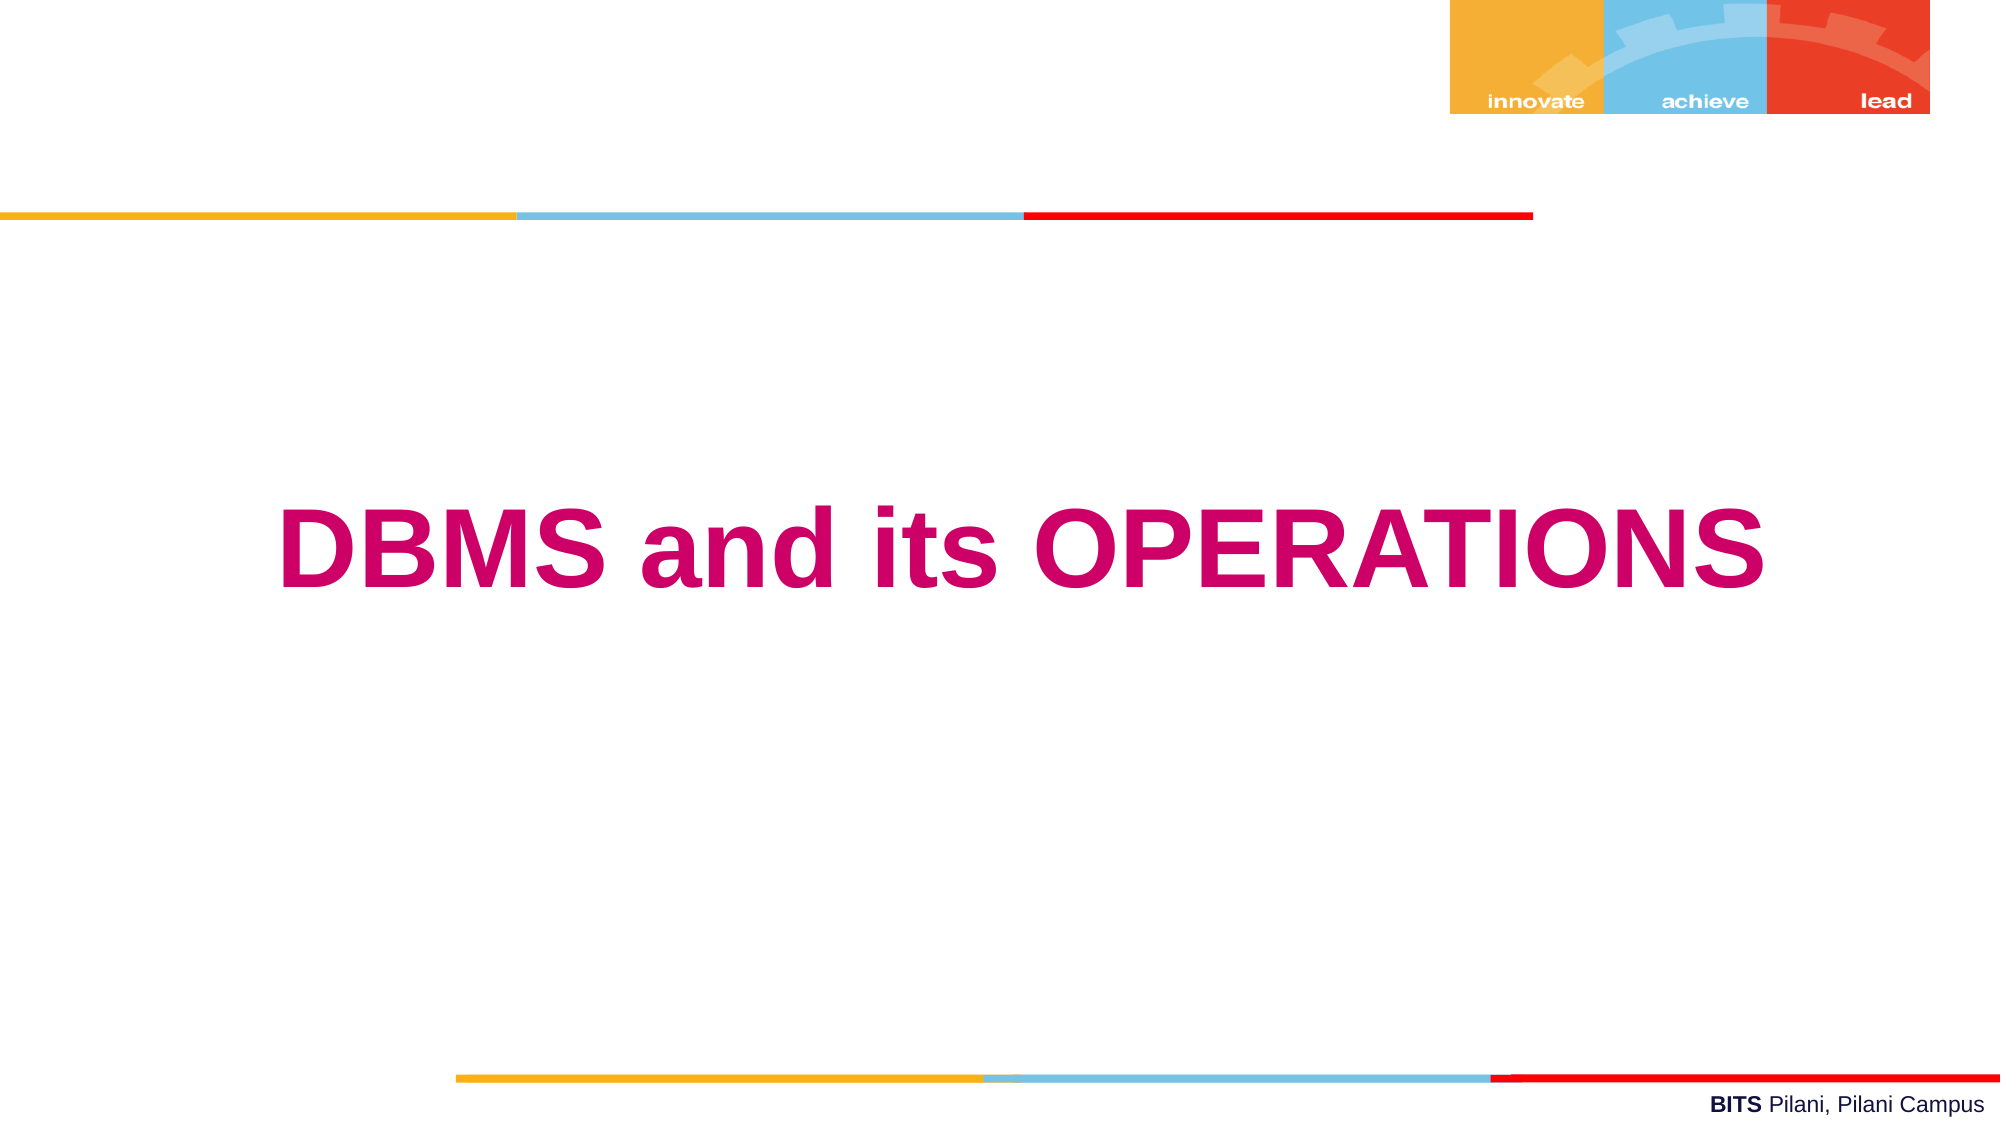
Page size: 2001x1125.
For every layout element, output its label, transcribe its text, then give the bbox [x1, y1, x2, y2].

picture [1449, 0, 1930, 114]
list DBMS and its OPERATIONS [66, 245, 1867, 988]
